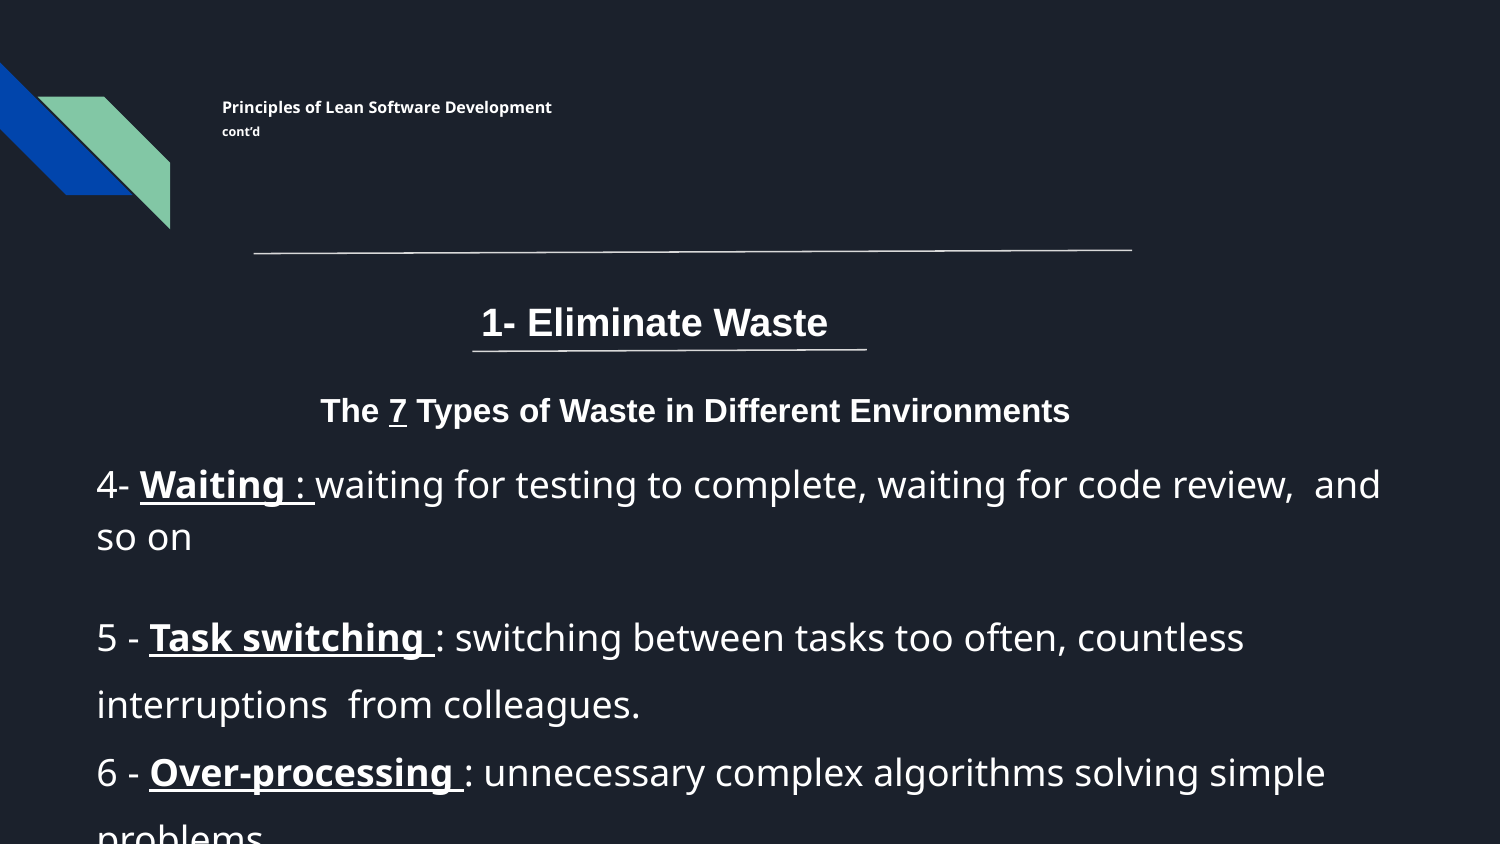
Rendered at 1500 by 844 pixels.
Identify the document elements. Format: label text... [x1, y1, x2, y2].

text_box 1- Eliminate Waste The 7 Types of Waste in Different Environments 4- Waiting : waiting for testing to complete, waiting for code review, and so on 5 - Task switching : switching between tasks too often, countless interruptions from colleagues. 6 - Over-processing : unnecessary complex algorithms solving simple problems 7 - Defects : bugs [81, 258, 1439, 844]
title Principles of Lean Software Development cont’d [207, 72, 1231, 155]
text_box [253, 250, 1133, 254]
